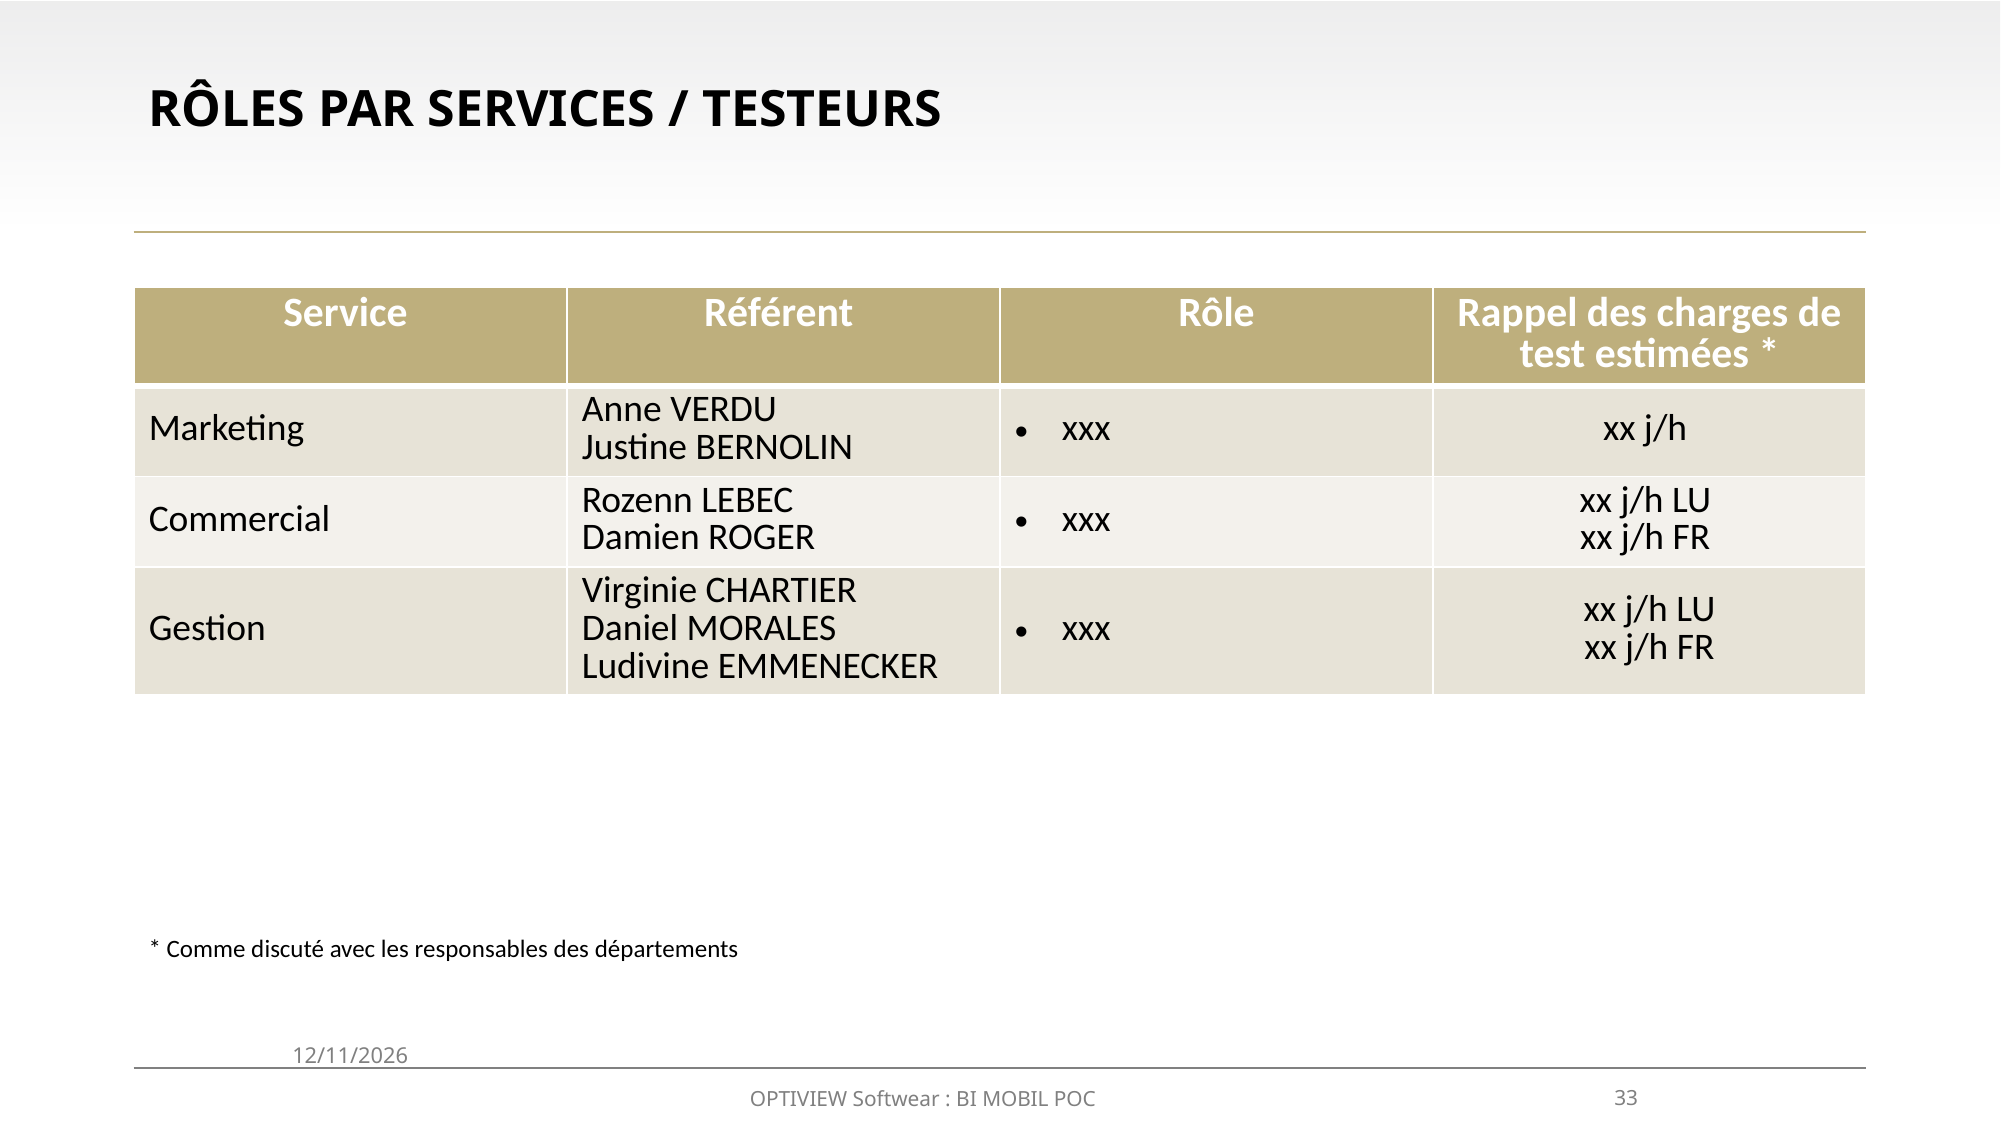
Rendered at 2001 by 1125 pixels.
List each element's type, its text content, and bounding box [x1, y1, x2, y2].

text_box * Comme discuté avec les responsables des départements [133, 924, 1263, 970]
table_cell xxx [1001, 389, 1432, 476]
table_header Référent [568, 288, 999, 383]
table_cell Marketing [135, 389, 566, 476]
table_cell xx j/h [1434, 389, 1865, 476]
table_cell Gestion [135, 568, 566, 694]
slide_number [133, 1042, 567, 1071]
table_cell Commercial [135, 477, 566, 566]
title Rôles par services / testeurs [133, 66, 1867, 147]
table_cell Virginie CHARTIER Daniel MORALES Ludivine EMMENECKER [568, 568, 999, 694]
table_cell Rozenn LEBEC Damien ROGER [568, 477, 999, 566]
table_cell xxx [1001, 568, 1432, 694]
table_cell Anne VERDU Justine BERNOLIN [568, 389, 999, 476]
table_cell xx j/h LU xx j/h FR [1434, 568, 1865, 694]
table_cell xxx [1001, 477, 1432, 566]
table_header Service [135, 288, 566, 383]
table_header Rôle [1001, 288, 1432, 383]
table_cell xx j/h LU xx j/h FR [1434, 477, 1865, 566]
table_header Rappel des charges de test estimées * [1434, 288, 1865, 383]
